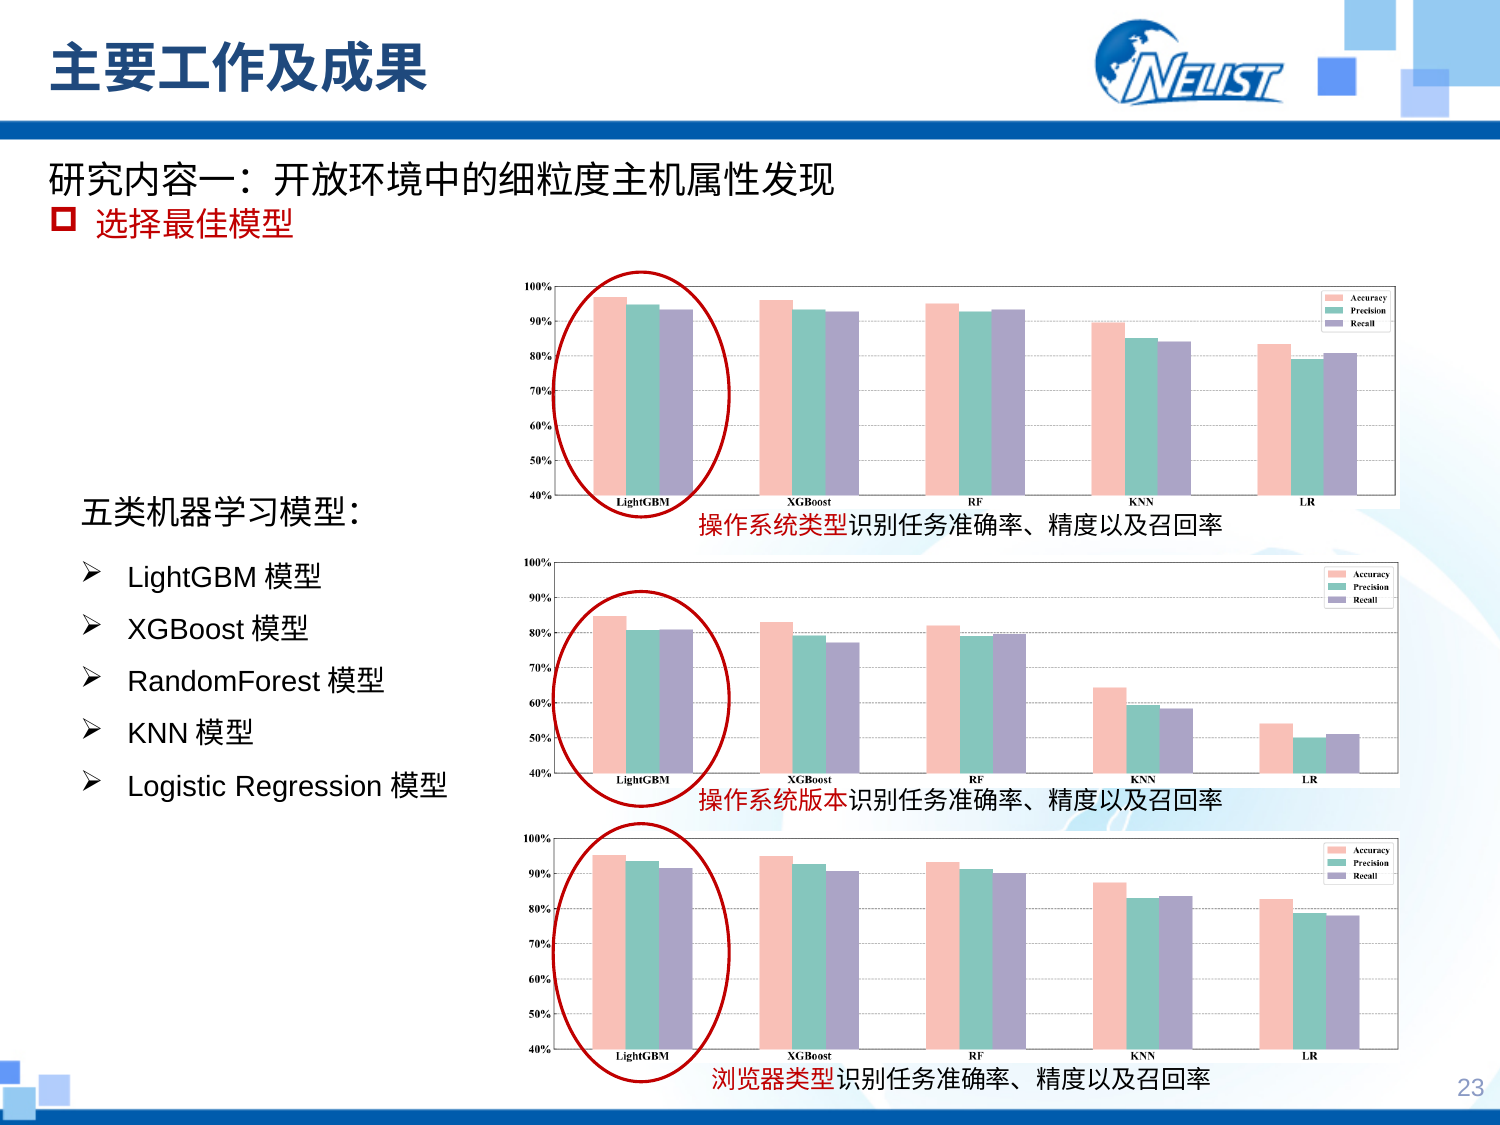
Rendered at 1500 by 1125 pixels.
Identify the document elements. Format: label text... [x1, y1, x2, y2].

text_box [603, 796, 679, 807]
title 主要工作及成果 [33, 18, 1437, 114]
text_box [613, 823, 669, 830]
text_box 研究内容一：开放环境中的细粒度主机属性发现 [33, 148, 1438, 209]
text_box 五类机器学习模型： LightGBM模型 XGBoost模型 RandomForest模型 KNN模型 Logistic Regression模型 [65, 483, 480, 810]
text_box 选择最佳模型 [33, 196, 886, 251]
text_box [614, 272, 669, 278]
text_box 操作系统版本识别任务准确率、精度以及召回率 [656, 796, 1266, 823]
text_box 操作系统类型识别任务准确率、精度以及召回率 [656, 517, 1266, 547]
slide_number 22 [1162, 1056, 1500, 1117]
text_box [606, 1071, 677, 1082]
picture [0, 0, 1500, 1125]
text_box 浏览器类型识别任务准确率、精度以及召回率 [630, 1071, 1162, 1101]
